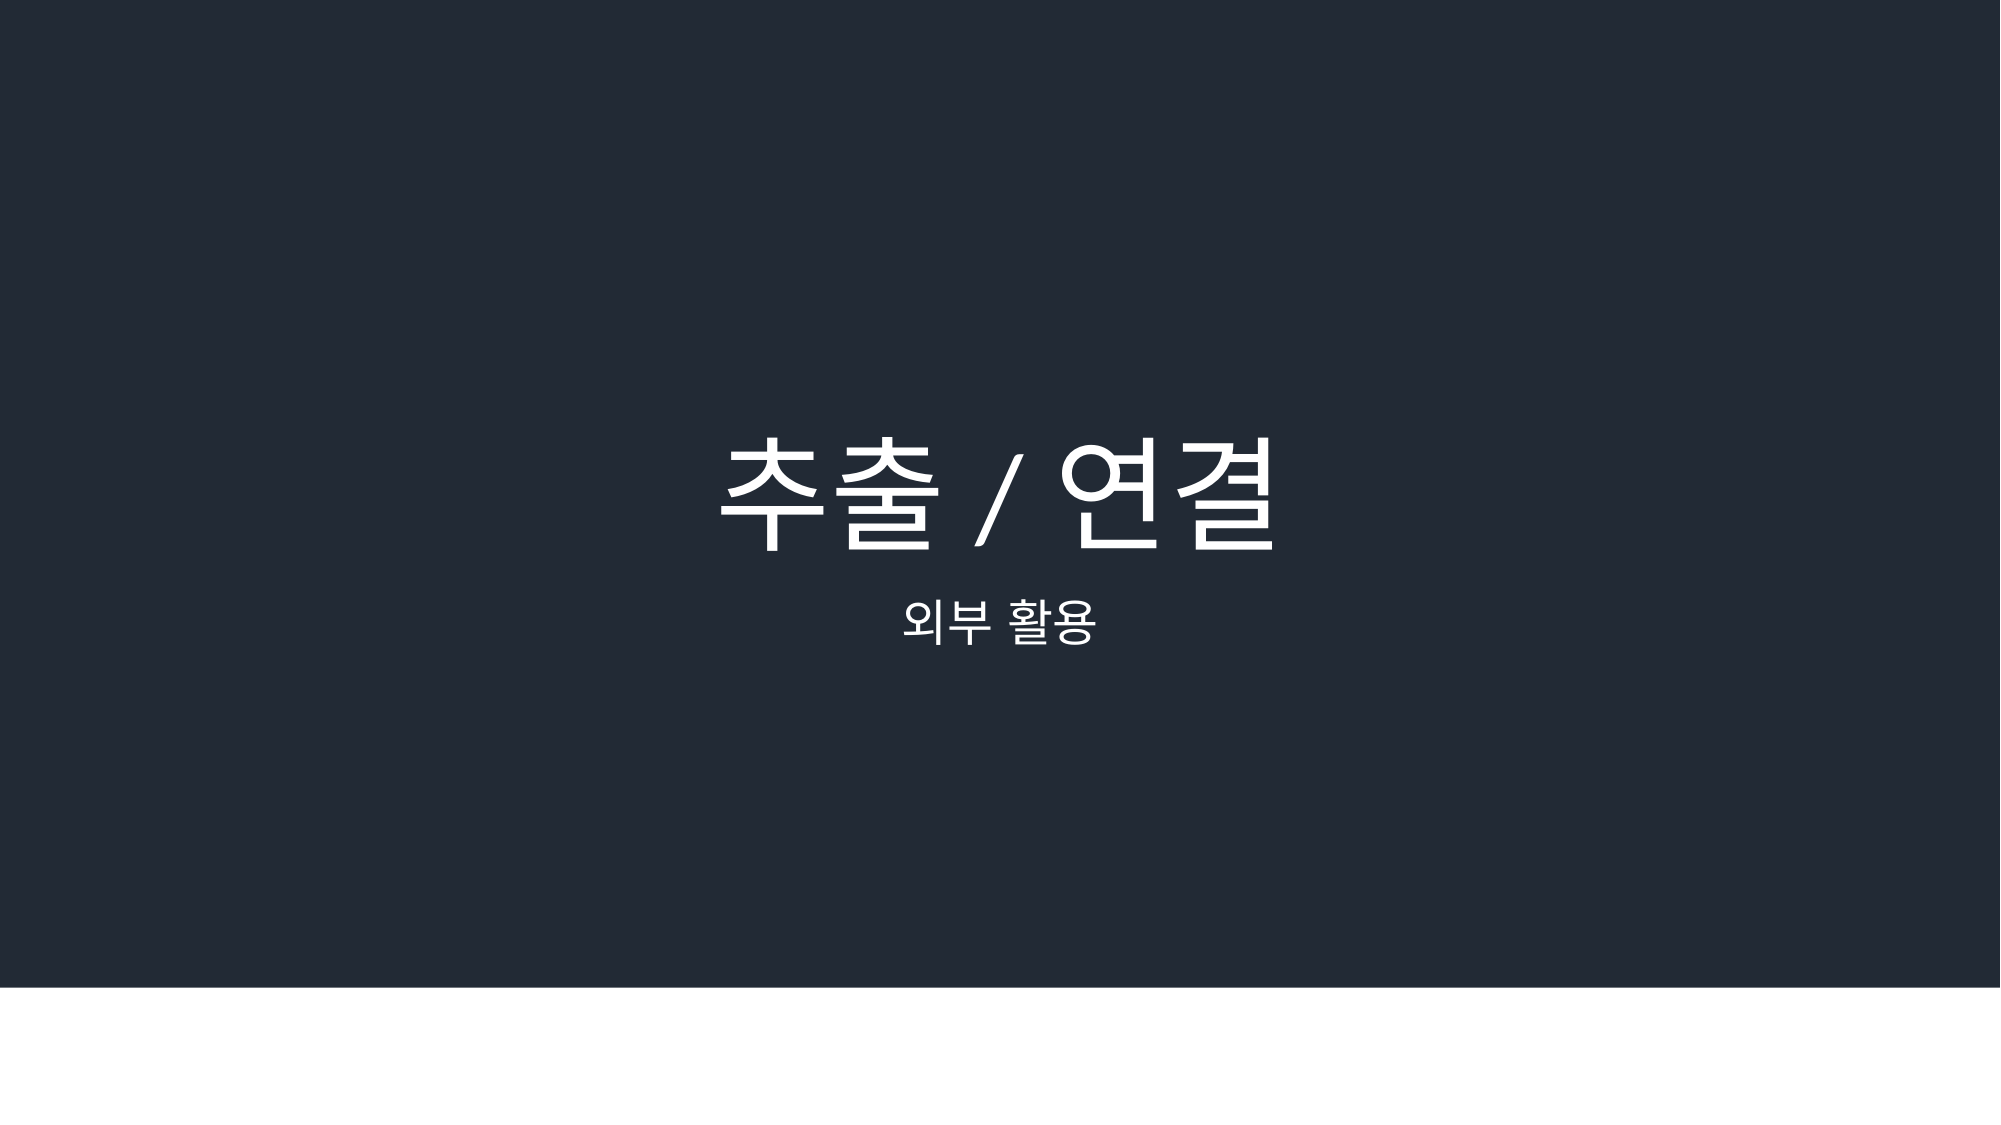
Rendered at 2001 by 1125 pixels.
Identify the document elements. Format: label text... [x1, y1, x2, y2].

subtitle 외부 활용 [249, 590, 1750, 863]
title 추출/연결 [249, 184, 1750, 576]
